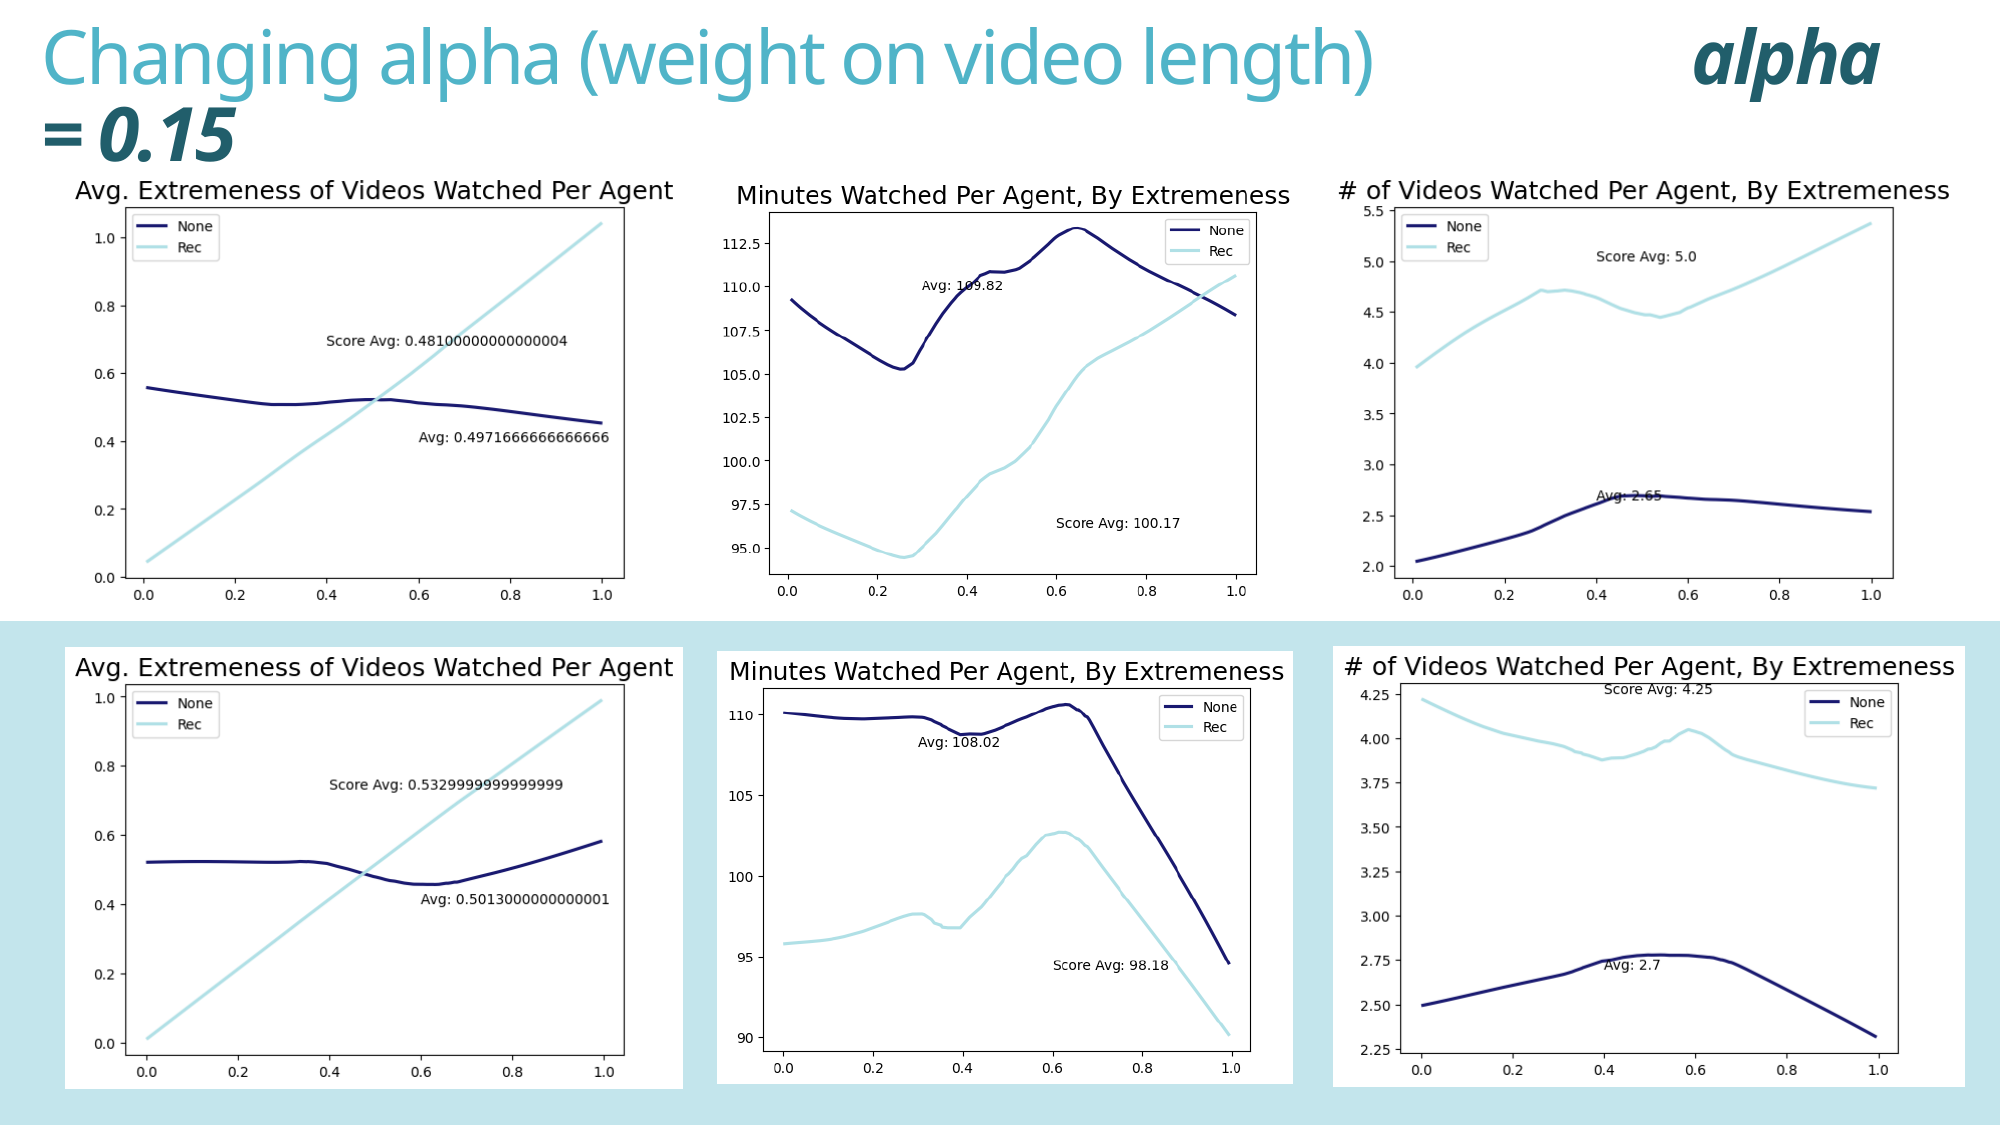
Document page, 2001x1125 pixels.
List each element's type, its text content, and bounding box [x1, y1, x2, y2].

text_box [0, 620, 2000, 1125]
picture [65, 647, 683, 1089]
picture [710, 175, 1299, 608]
picture [717, 651, 1293, 1084]
title Changing alpha (weight on video length) alpha = 0.15 [26, 29, 1934, 171]
picture [1333, 645, 1966, 1088]
picture [65, 170, 683, 612]
picture [1327, 170, 1960, 613]
